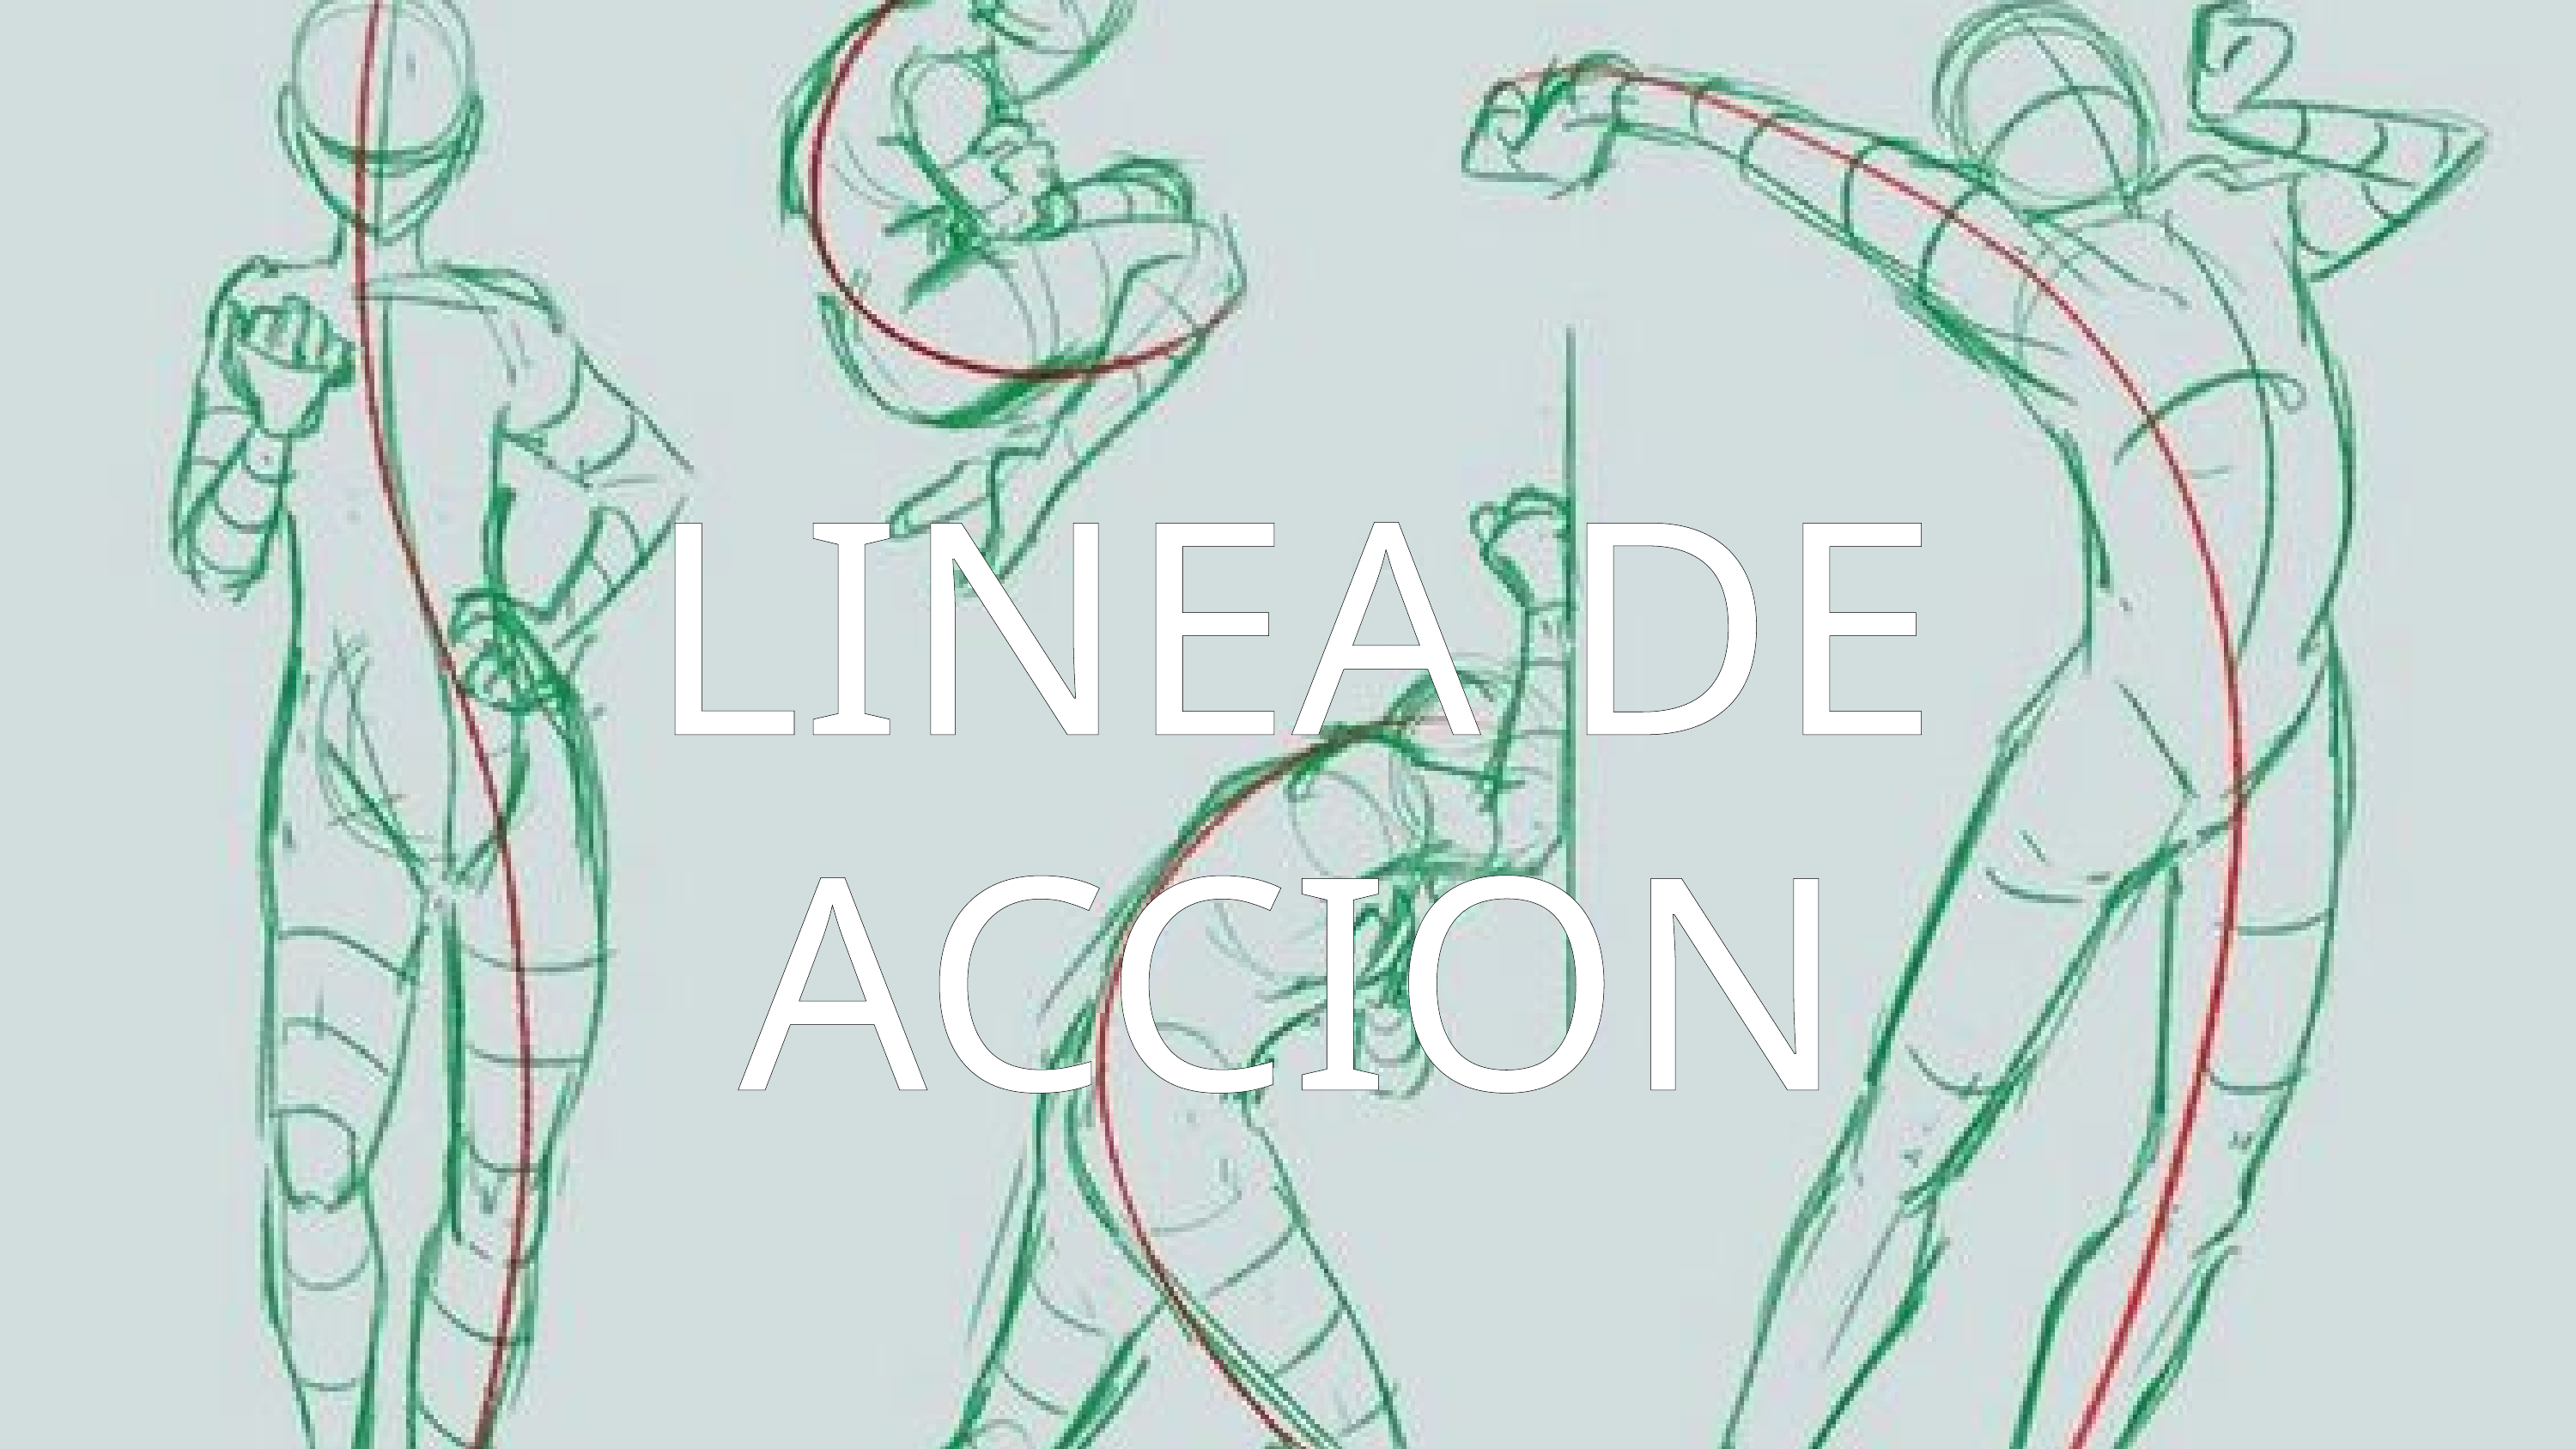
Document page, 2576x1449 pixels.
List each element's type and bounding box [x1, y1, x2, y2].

text_box [144, 437, 2441, 1292]
text_box [0, 0, 2576, 1449]
